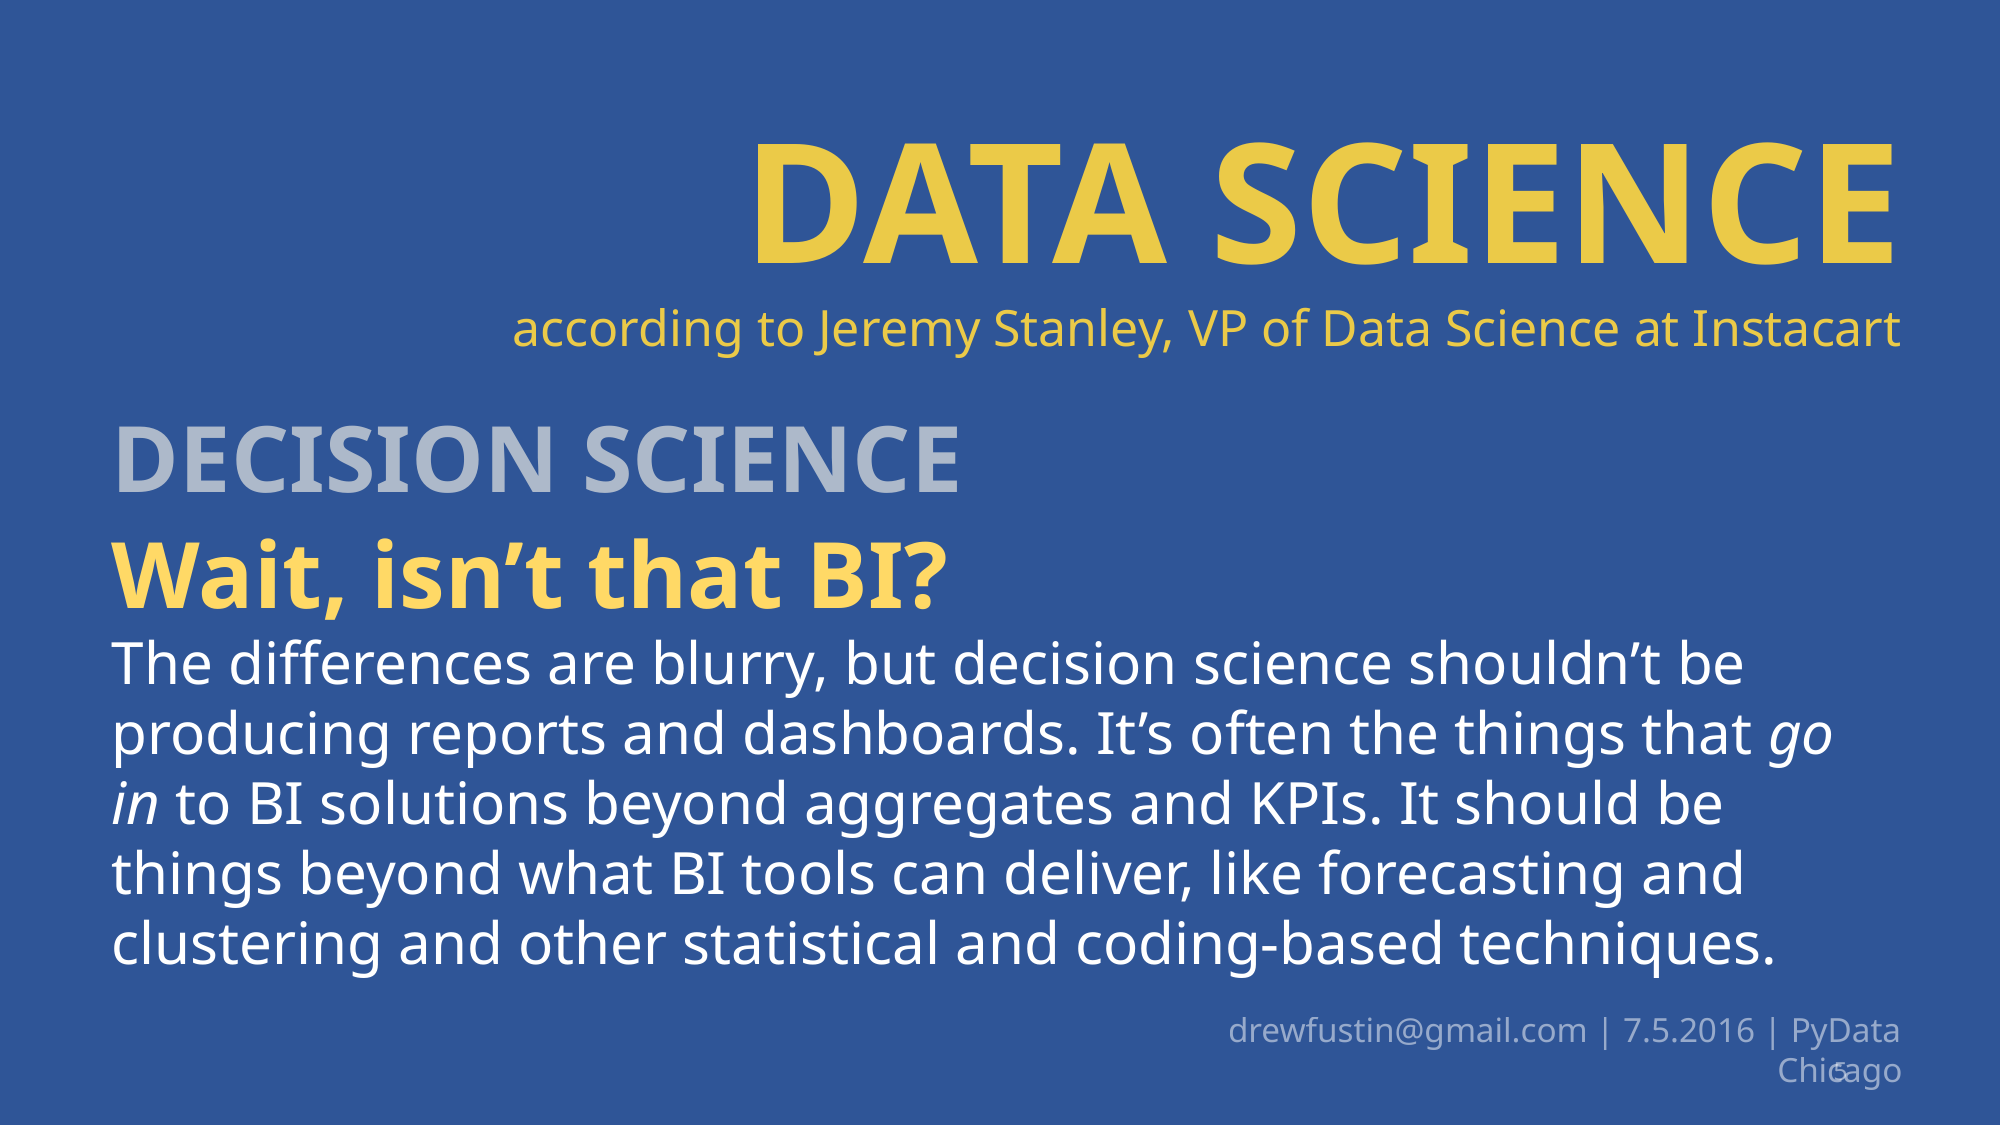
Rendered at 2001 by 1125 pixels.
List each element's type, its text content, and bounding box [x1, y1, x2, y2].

text_box DECISION SCIENCE [97, 393, 1016, 578]
slide_number 5 [1412, 1042, 1863, 1103]
text_box Wait, isn’t that BI? The differences are blurry, but decision science shouldn’t be producing reports and dashboards. It’s often the things that go in to BI solutions beyond aggregates and KPIs. It should be things beyond what BI tools can deliver, like forecasting and clustering and other statistical and coding-based techniques. [97, 509, 1884, 984]
text_box DATA SCIENCE according to Jeremy Stanley, VP of Data Science at Instacart [0, 88, 1918, 364]
text_box drewfustin@gmail.com | 7.5.2016 | PyData Chicago [1146, 1002, 1918, 1097]
